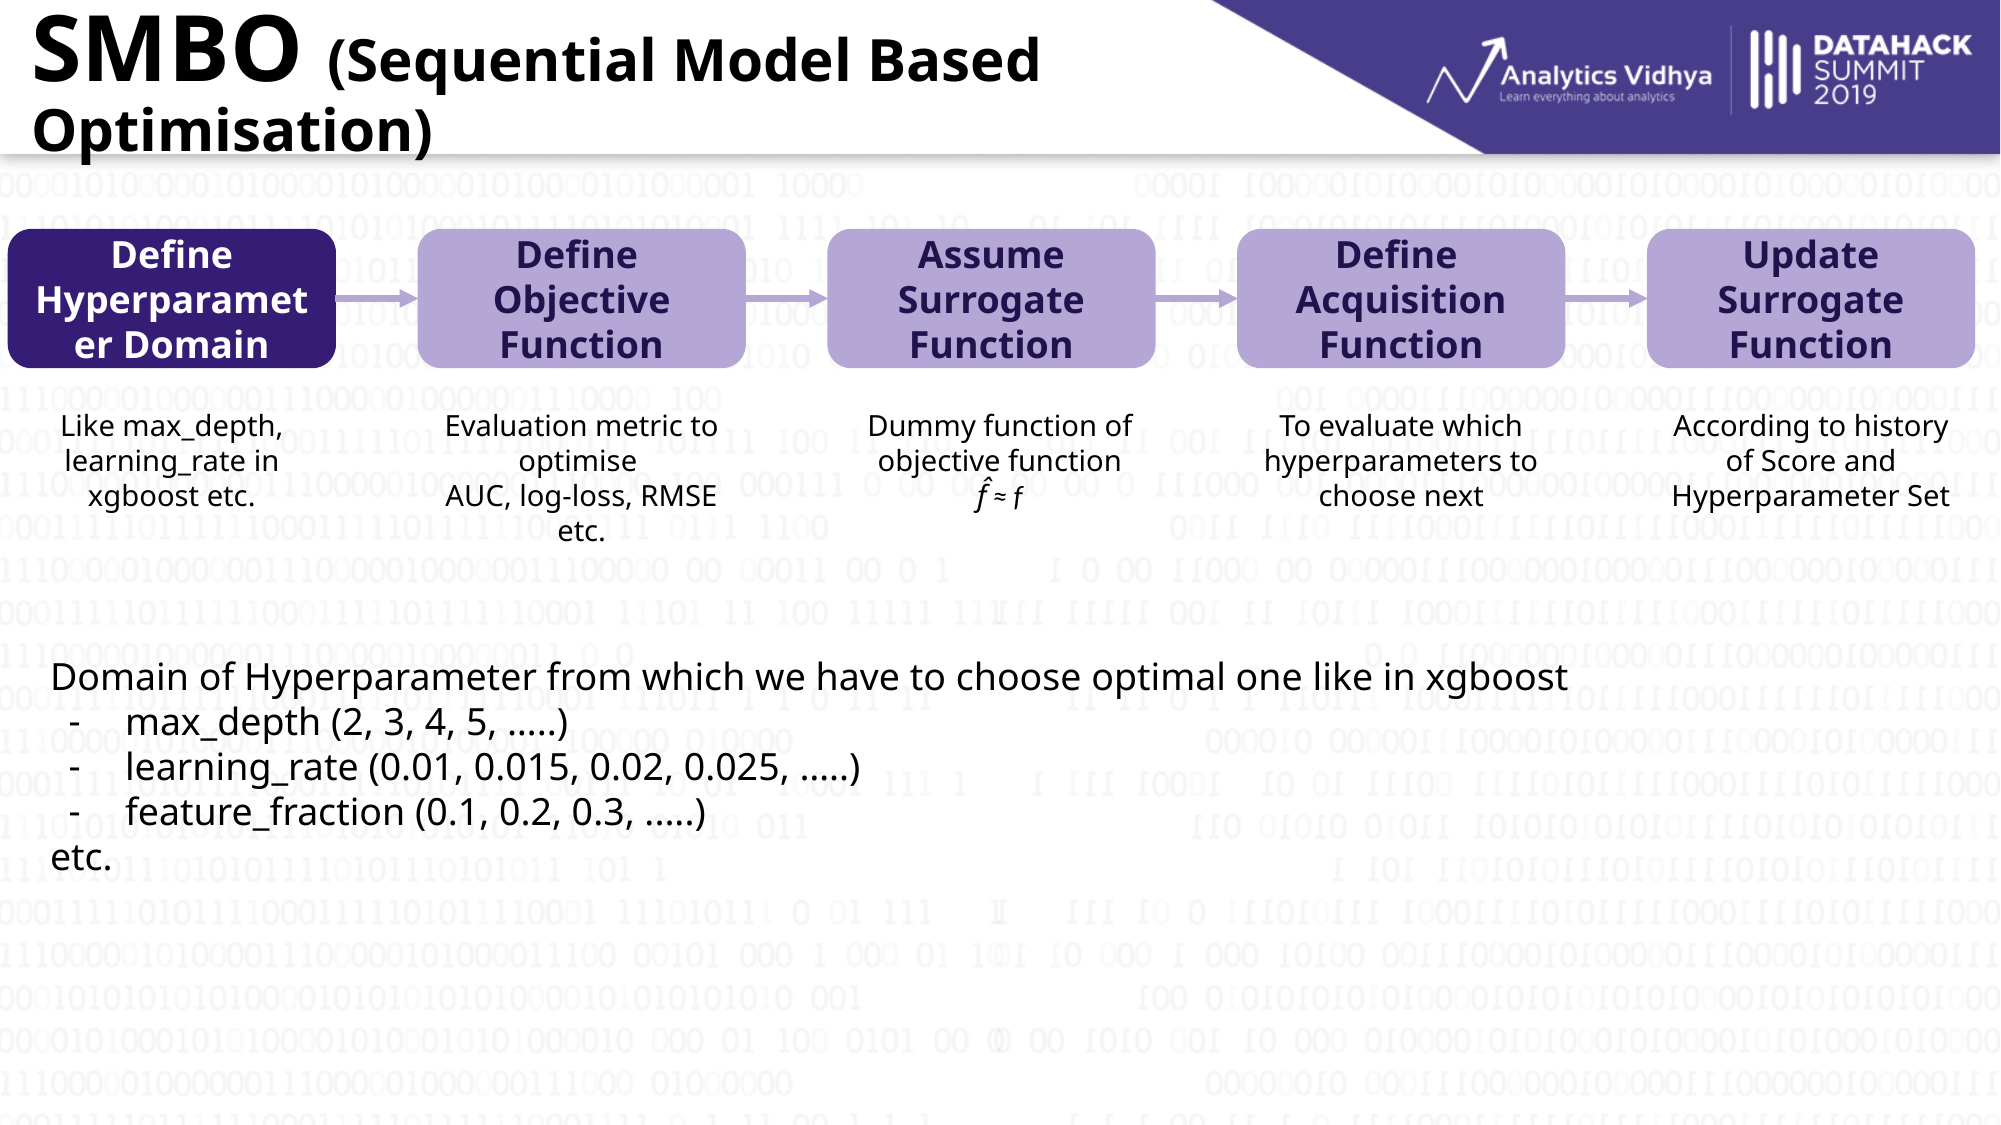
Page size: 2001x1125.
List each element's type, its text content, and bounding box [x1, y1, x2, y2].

text_box Like max_depth, learning_rate in xgboost etc. [12, 391, 332, 530]
text_box Evaluation metric to optimise AUC, log-loss, RMSE etc. [422, 391, 741, 530]
text_box Update Surrogate Function [1647, 229, 1975, 368]
title SMBO (Sequential Model Based Optimisation) [16, 14, 1387, 153]
text_box Define Acquisition Function [1237, 229, 1565, 368]
text_box Define Objective Function [418, 229, 746, 368]
text_box Dummy function of objective function f̂ ≈ f [840, 391, 1160, 530]
picture [0, 0, 2001, 1125]
text_box Define Hyperparameter Domain [8, 229, 336, 368]
text_box According to history of Score and Hyperparameter Set [1651, 391, 1971, 530]
text_box To evaluate which hyperparameters to choose next [1241, 391, 1561, 530]
text_box Assume Surrogate Function [828, 229, 1155, 368]
text_box Domain of Hyperparameter from which we have to choose optimal one like in xgboost max_depth (2, 3, 4, 5, …..) learning_rate (0.01, 0.015, 0.02, 0.025, …..) feature_fraction (0.1, 0.2, 0.3, .....) etc. [34, 637, 1969, 893]
